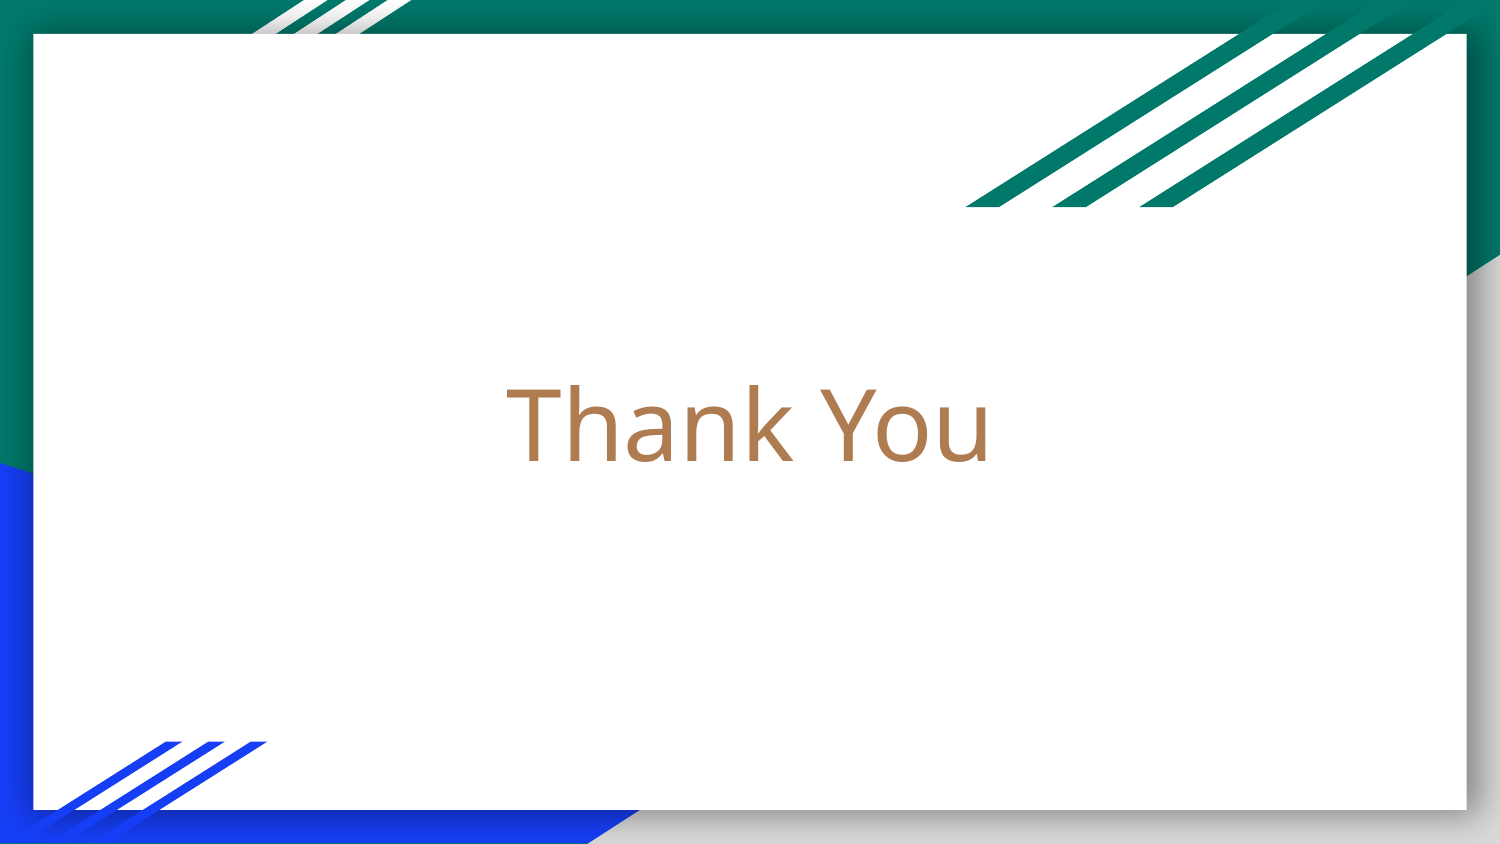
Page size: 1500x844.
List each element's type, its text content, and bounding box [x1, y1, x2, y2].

title Thank You [228, 213, 1274, 630]
